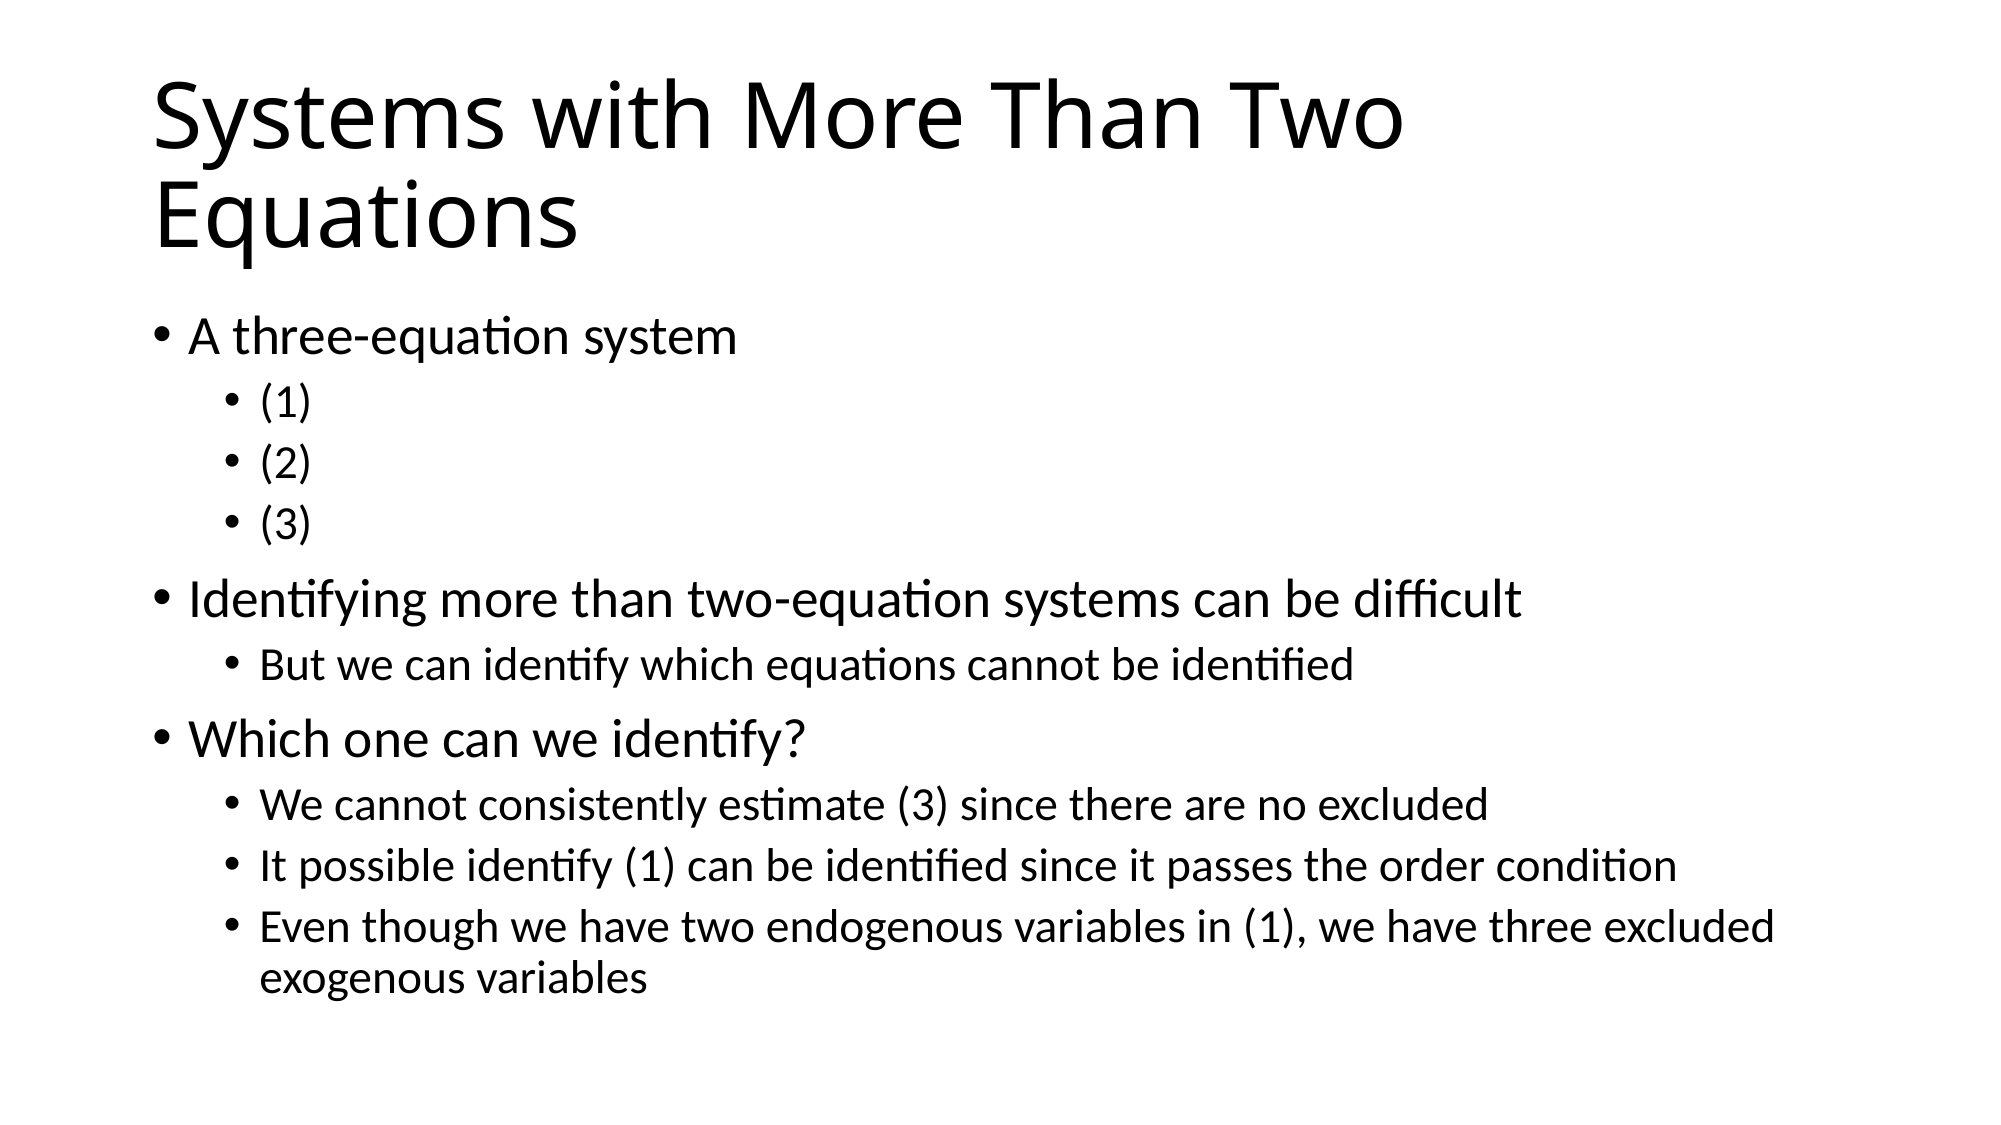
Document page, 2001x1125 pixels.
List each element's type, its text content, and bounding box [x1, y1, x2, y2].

title Systems with More Than Two Equations [137, 59, 1863, 278]
